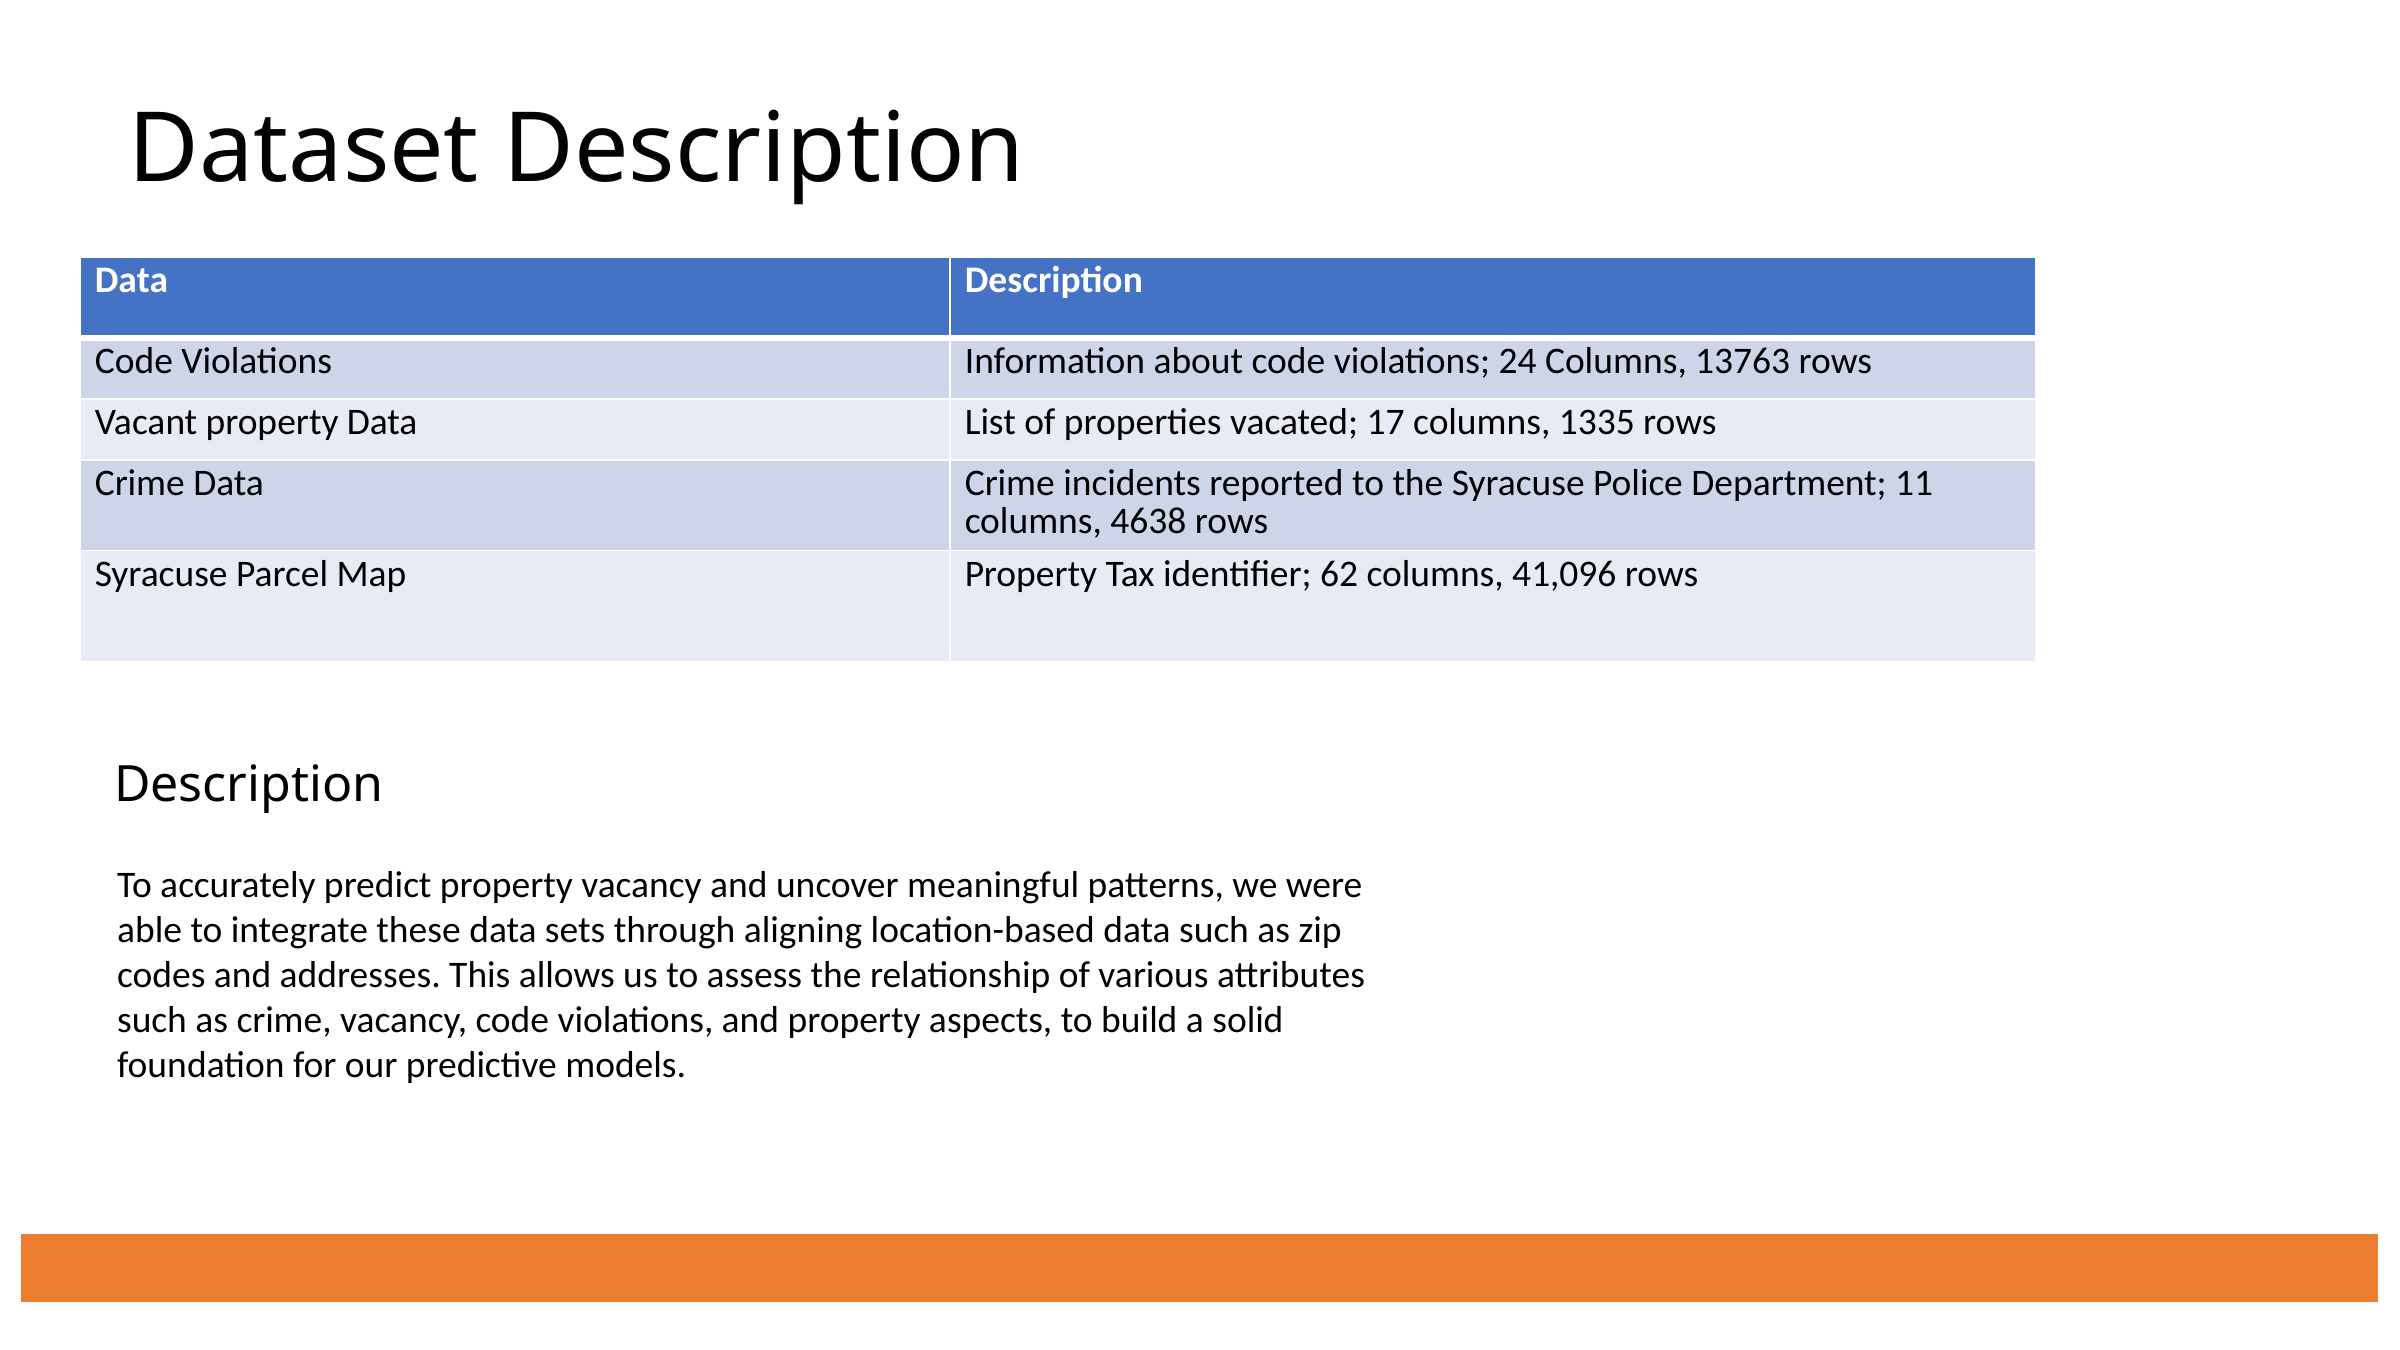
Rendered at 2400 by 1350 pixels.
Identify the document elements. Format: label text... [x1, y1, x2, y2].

text_box [2036, 1248, 2386, 1340]
table_cell Crime Data [81, 461, 949, 550]
table_header Data [81, 258, 949, 335]
table_header Description [951, 258, 2035, 335]
text_box Description [99, 743, 1777, 819]
table_cell List of properties vacated; 17 columns, 1335 rows [951, 400, 2035, 459]
table_cell Vacant property Data [81, 400, 949, 459]
table_cell Syracuse Parcel Map [81, 551, 949, 661]
text_box To accurately predict property vacancy and uncover meaningful patterns, we were able to integrate these data sets through aligning location-based data such as zip codes and addresses. This allows us to assess the relationship of various attributes such as crime, vacancy, code violations, and property aspects, to build a solid foundation for our predictive models. [102, 852, 1450, 1093]
text_box [18, 1231, 2382, 1306]
table_cell Code Violations [81, 341, 949, 398]
table_cell Crime incidents reported to the Syracuse Police Department; 11 columns, 4638 rows [951, 461, 2035, 550]
table_cell Property Tax identifier; 62 columns, 41,096 rows [951, 551, 2035, 661]
text_box Dataset Description [128, 78, 1106, 201]
table_cell Information about code violations; 24 Columns, 13763 rows [951, 341, 2035, 398]
